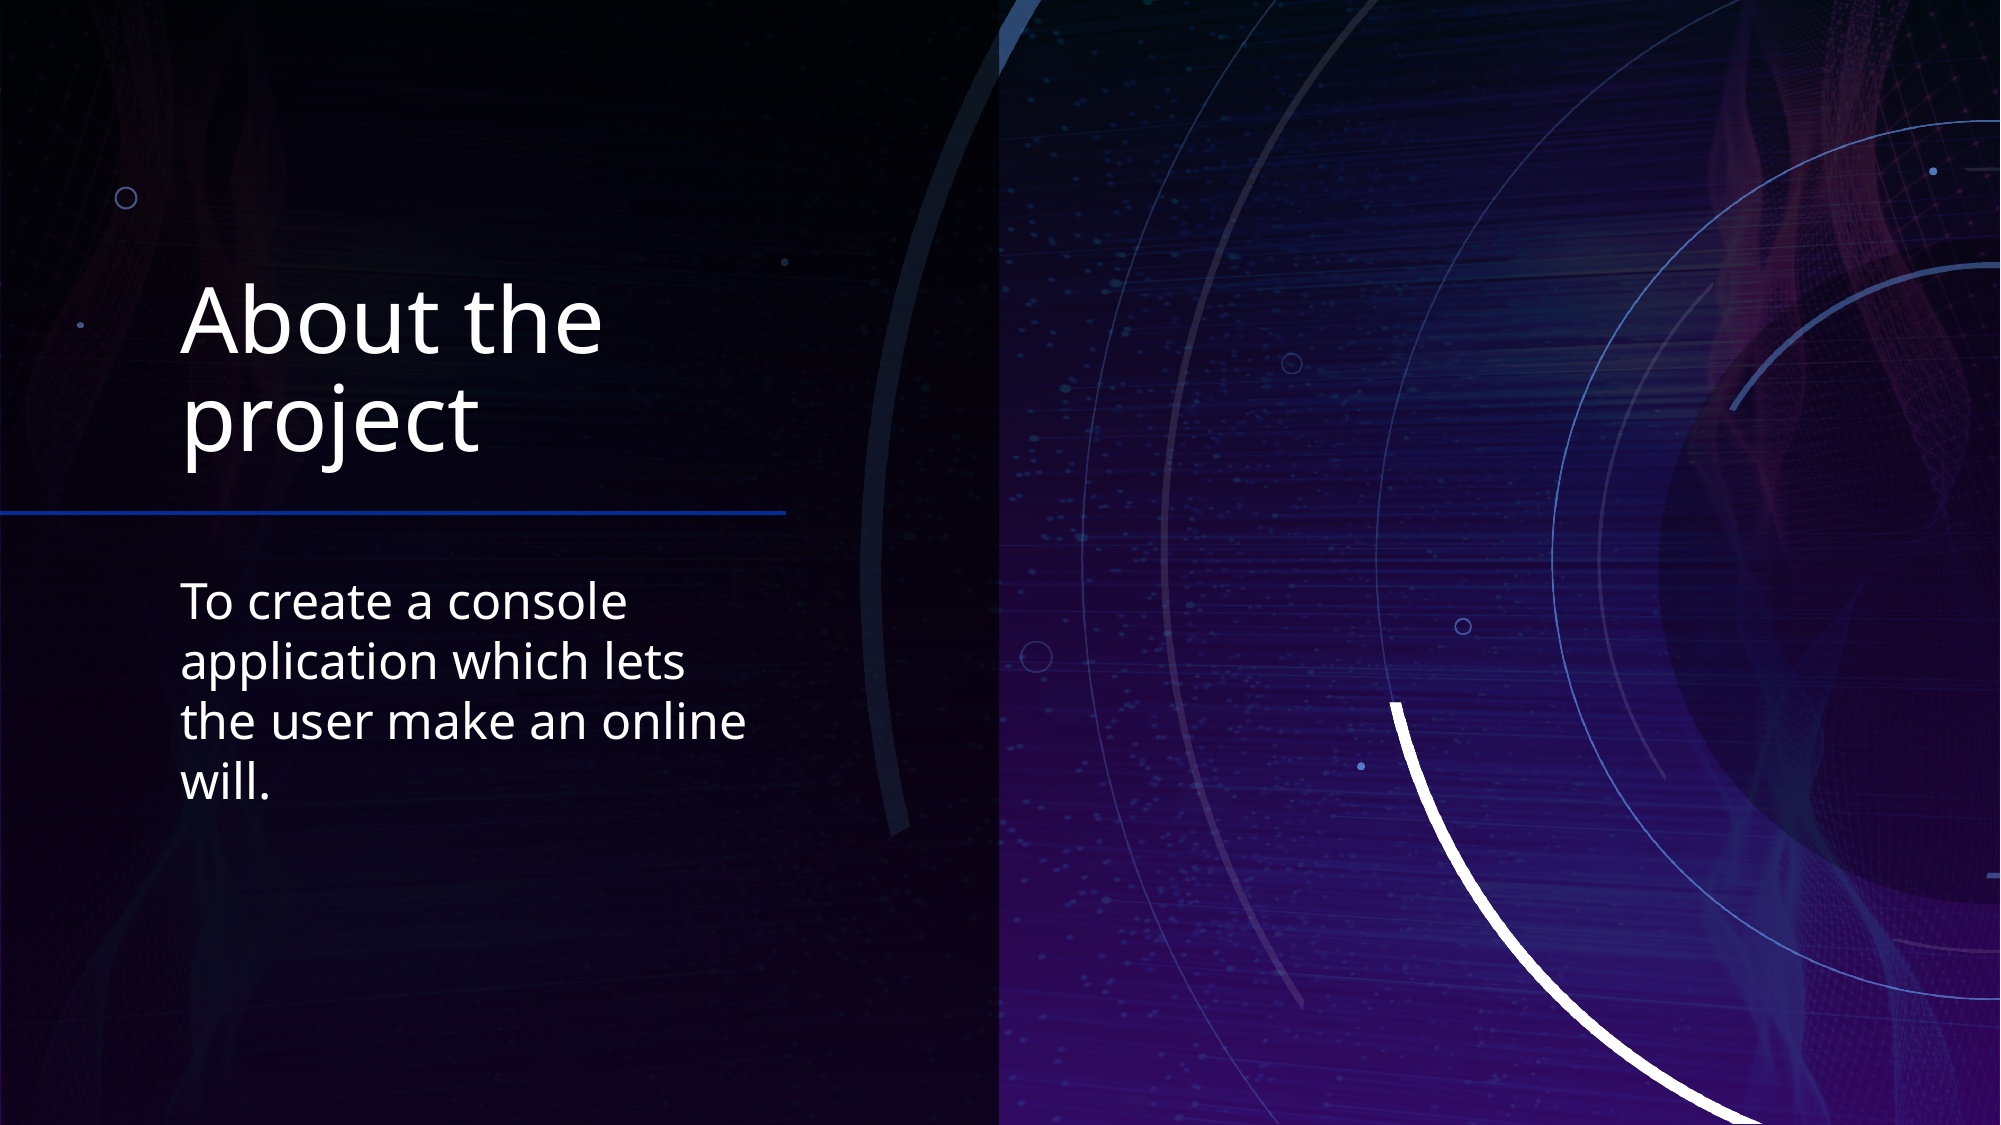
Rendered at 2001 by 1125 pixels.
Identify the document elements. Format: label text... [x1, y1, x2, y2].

list To create a console application which lets the user make an online will. [165, 562, 784, 992]
picture [731, 0, 2001, 1124]
title About the project [165, 256, 784, 480]
